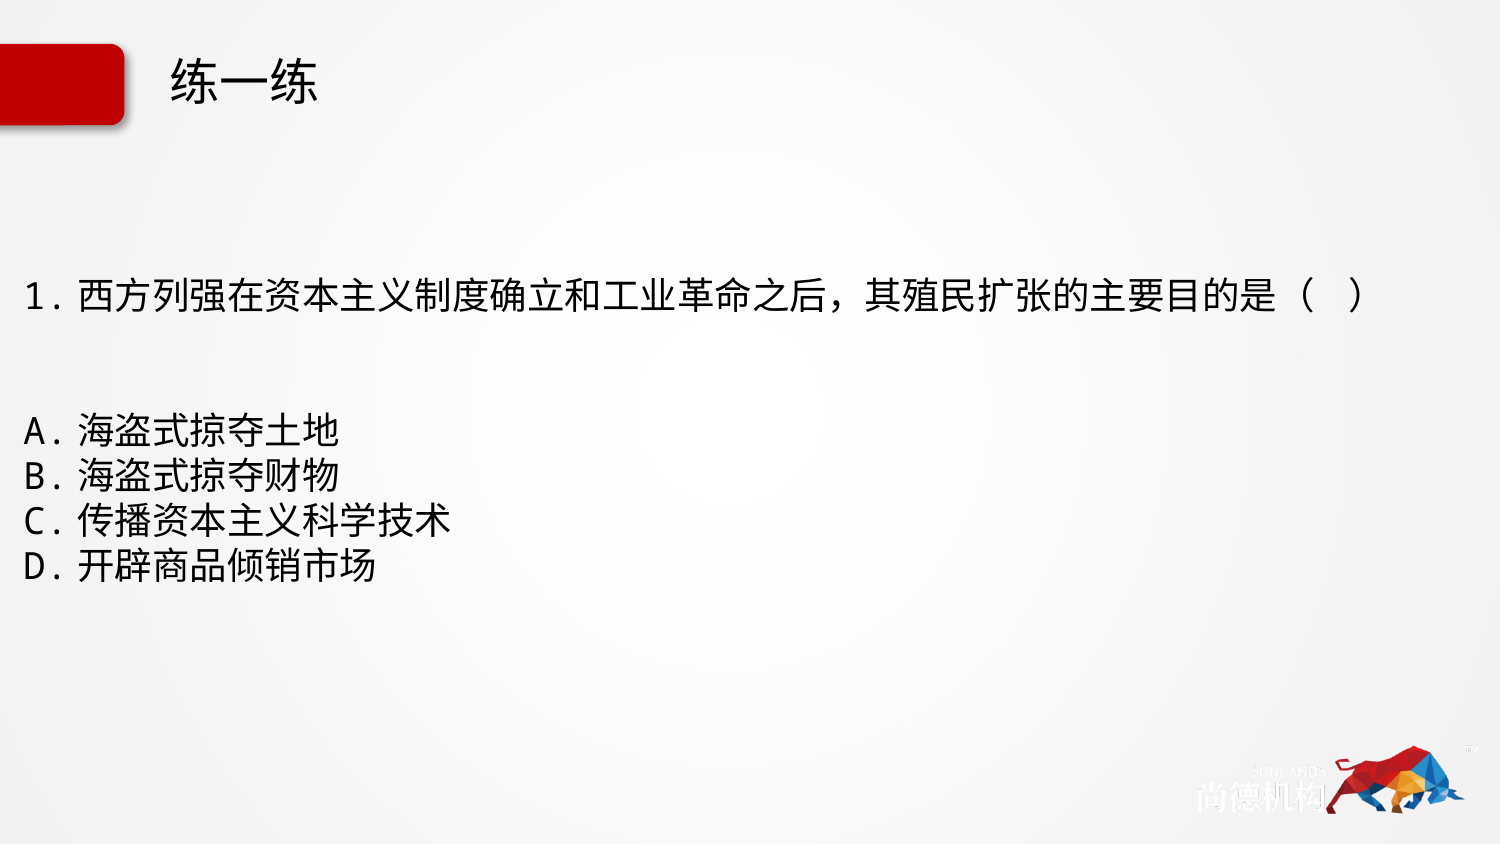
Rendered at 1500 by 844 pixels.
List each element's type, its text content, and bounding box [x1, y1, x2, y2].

text_box 1.西方列强在资本主义制度确立和工业革命之后，其殖民扩张的主要目的是（ ） A.海盗式掠夺土地 B.海盗式掠夺财物 C.传播资本主义科学技术 D.开辟商品倾销市场 [11, 266, 1453, 593]
picture [0, 0, 1500, 844]
text_box 练一练 [154, 50, 1085, 119]
